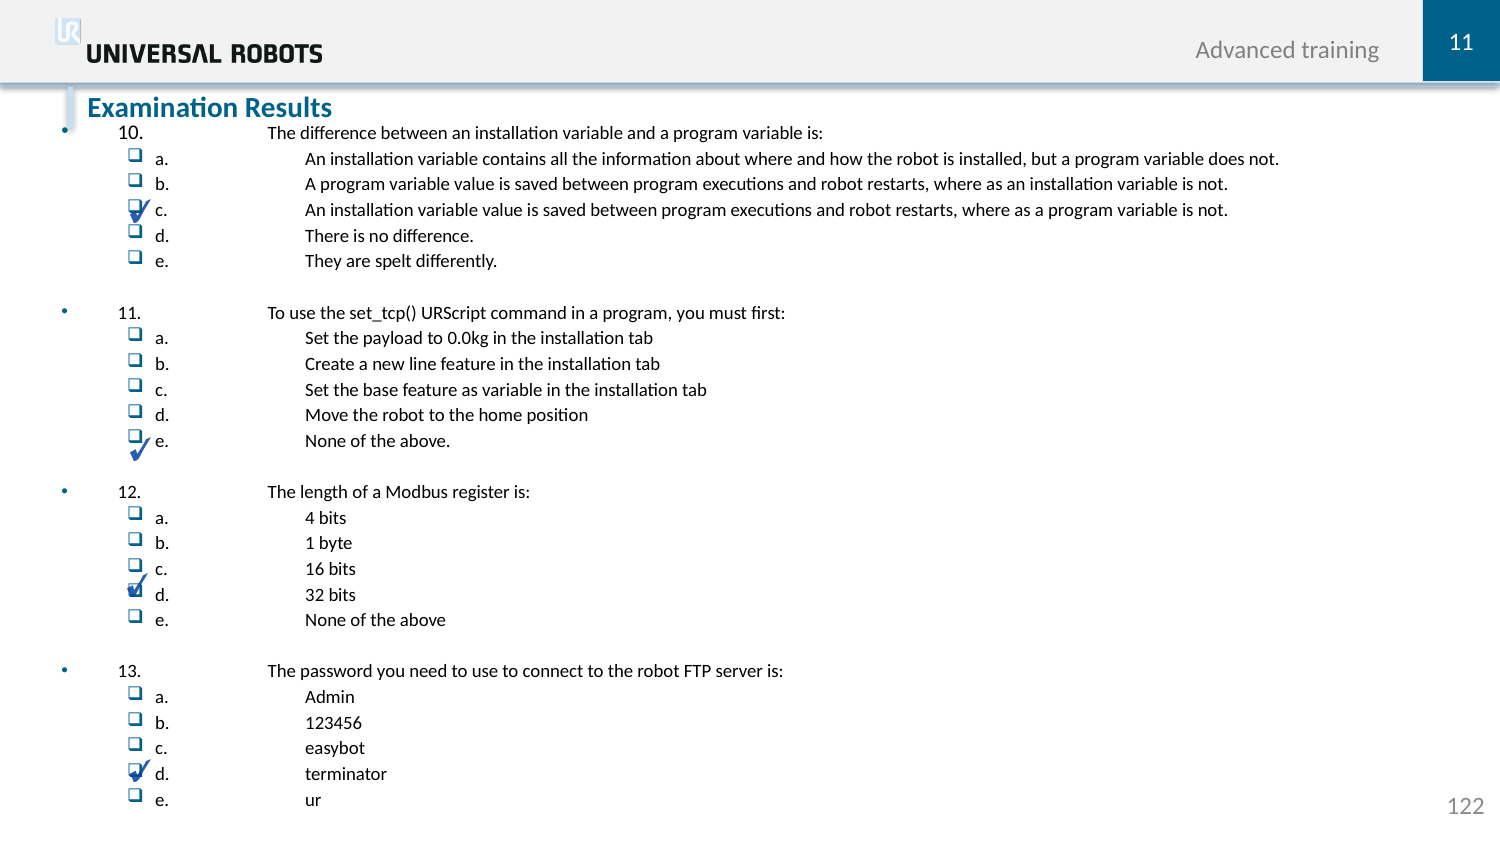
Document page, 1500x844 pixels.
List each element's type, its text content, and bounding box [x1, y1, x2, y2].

picture [130, 199, 151, 224]
picture [130, 199, 139, 210]
list Examination Results [87, 87, 749, 130]
list Advanced training [750, 0, 1386, 65]
picture [55, 18, 322, 63]
list 11 [1422, 0, 1500, 82]
text_box 10. The difference between an installation variable and a program variable is: a. An installation variable contains all the information about where and how the robot is installed, but a program variable does not. b. A program variable value is saved between program executions and robot restarts, where as an installation variable is not. c. An installation variable value is saved between program executions and robot restarts, where as a program variable is not. d. There is no difference. e. They are spelt differently. 11. To use the set_tcp() URScript command in a program, you must first: a. Set the payload to 0.0kg in the installation tab b. Create a new line feature in the installation tab c. Set the base feature as variable in the installation tab d. Move the robot to the home position e. None of the above. 12. The length of a Modbus register is: a. 4 bits b. 1 byte c. 16 bits d. 32 bits e. None of the above 13. The password you need to use to connect to the robot FTP server is: a. Admin b. 123456 c. easybot d. terminator e. ur [46, 82, 1353, 844]
slide_number 122 [1353, 782, 1500, 827]
picture [127, 573, 148, 597]
picture [130, 437, 151, 461]
picture [130, 758, 151, 783]
